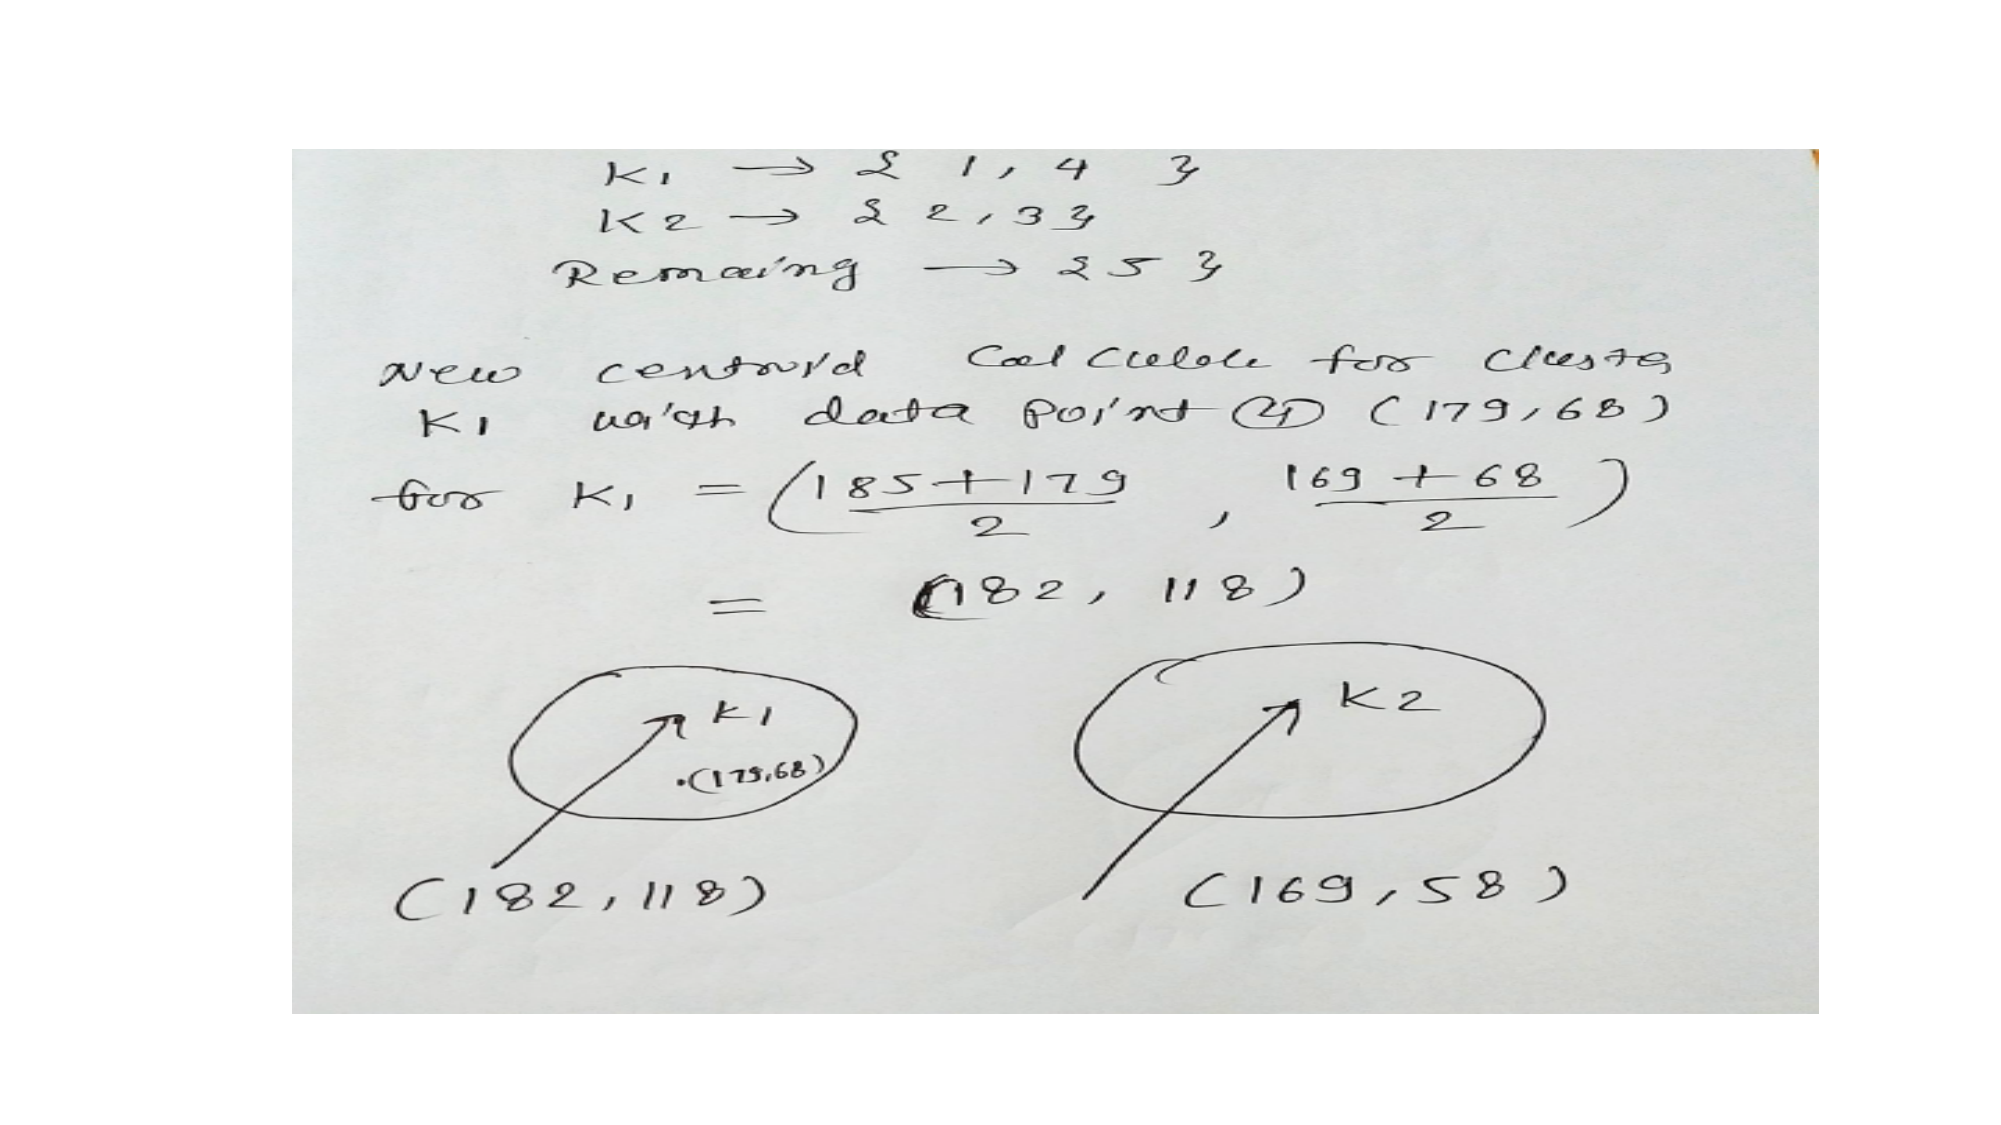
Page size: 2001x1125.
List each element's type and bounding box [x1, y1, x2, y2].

list [292, 149, 1819, 1014]
